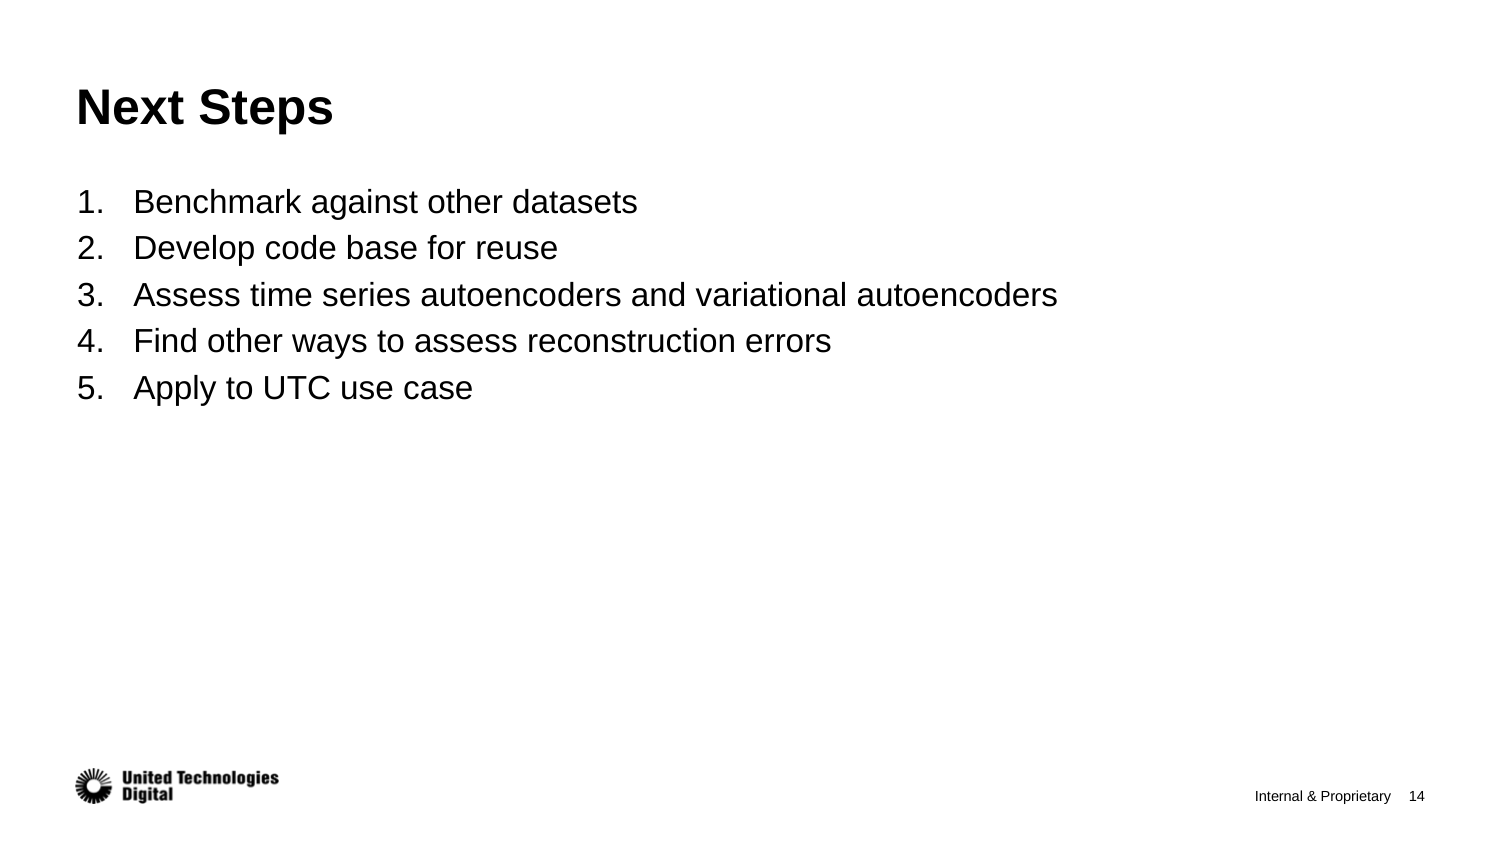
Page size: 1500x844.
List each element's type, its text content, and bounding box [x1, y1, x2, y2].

title Next Steps [61, 57, 1412, 151]
picture [75, 768, 279, 804]
list Benchmark against other datasets Develop code base for reuse Assess time series autoencoders and variational autoencoders Find other ways to assess reconstruction errors Apply to UTC use case [61, 172, 1412, 754]
